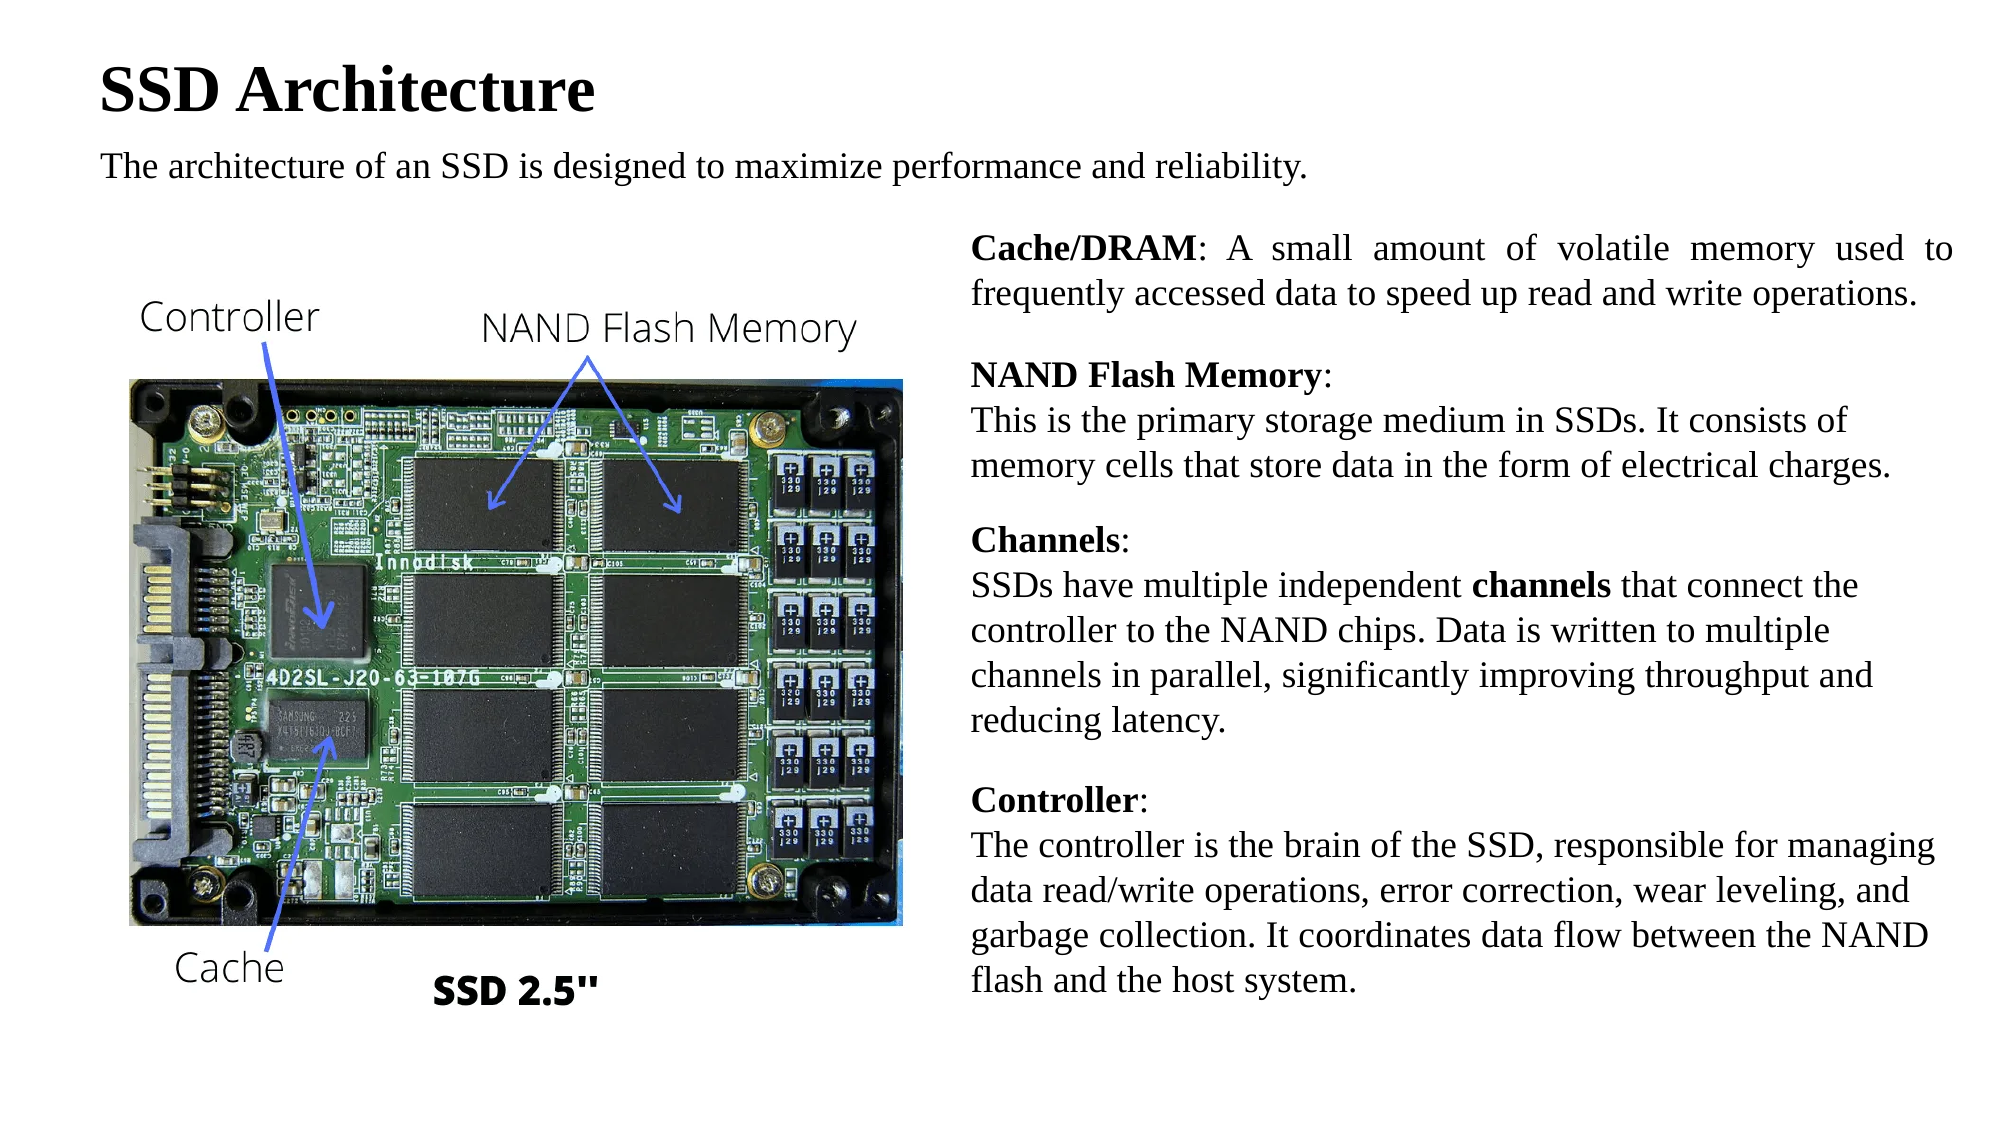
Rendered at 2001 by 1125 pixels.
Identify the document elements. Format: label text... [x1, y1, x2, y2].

text_box SSD Architecture [85, 37, 619, 133]
text_box Channels: SSDs have multiple independent channels that connect the controller to the NAND chips. Data is written to multiple channels in parallel, significantly improving throughput and reducing latency. [1001, 508, 1970, 767]
text_box Controller: The controller is the brain of the SSD, responsible for managing data read/write operations, error correction, wear leveling, and garbage collection. It coordinates data flow between the NAND flash and the host system. [1001, 767, 2000, 1007]
text_box NAND Flash Memory: This is the primary storage medium in SSDs. It consists of memory cells that store data in the form of electrical charges. [1001, 342, 1970, 508]
text_box The architecture of an SSD is designed to maximize performance and reliability. [85, 133, 1468, 194]
text_box Cache/DRAM: A small amount of volatile memory used to frequently accessed data to speed up read and write operations. [955, 215, 1970, 320]
picture [29, 259, 1001, 1044]
